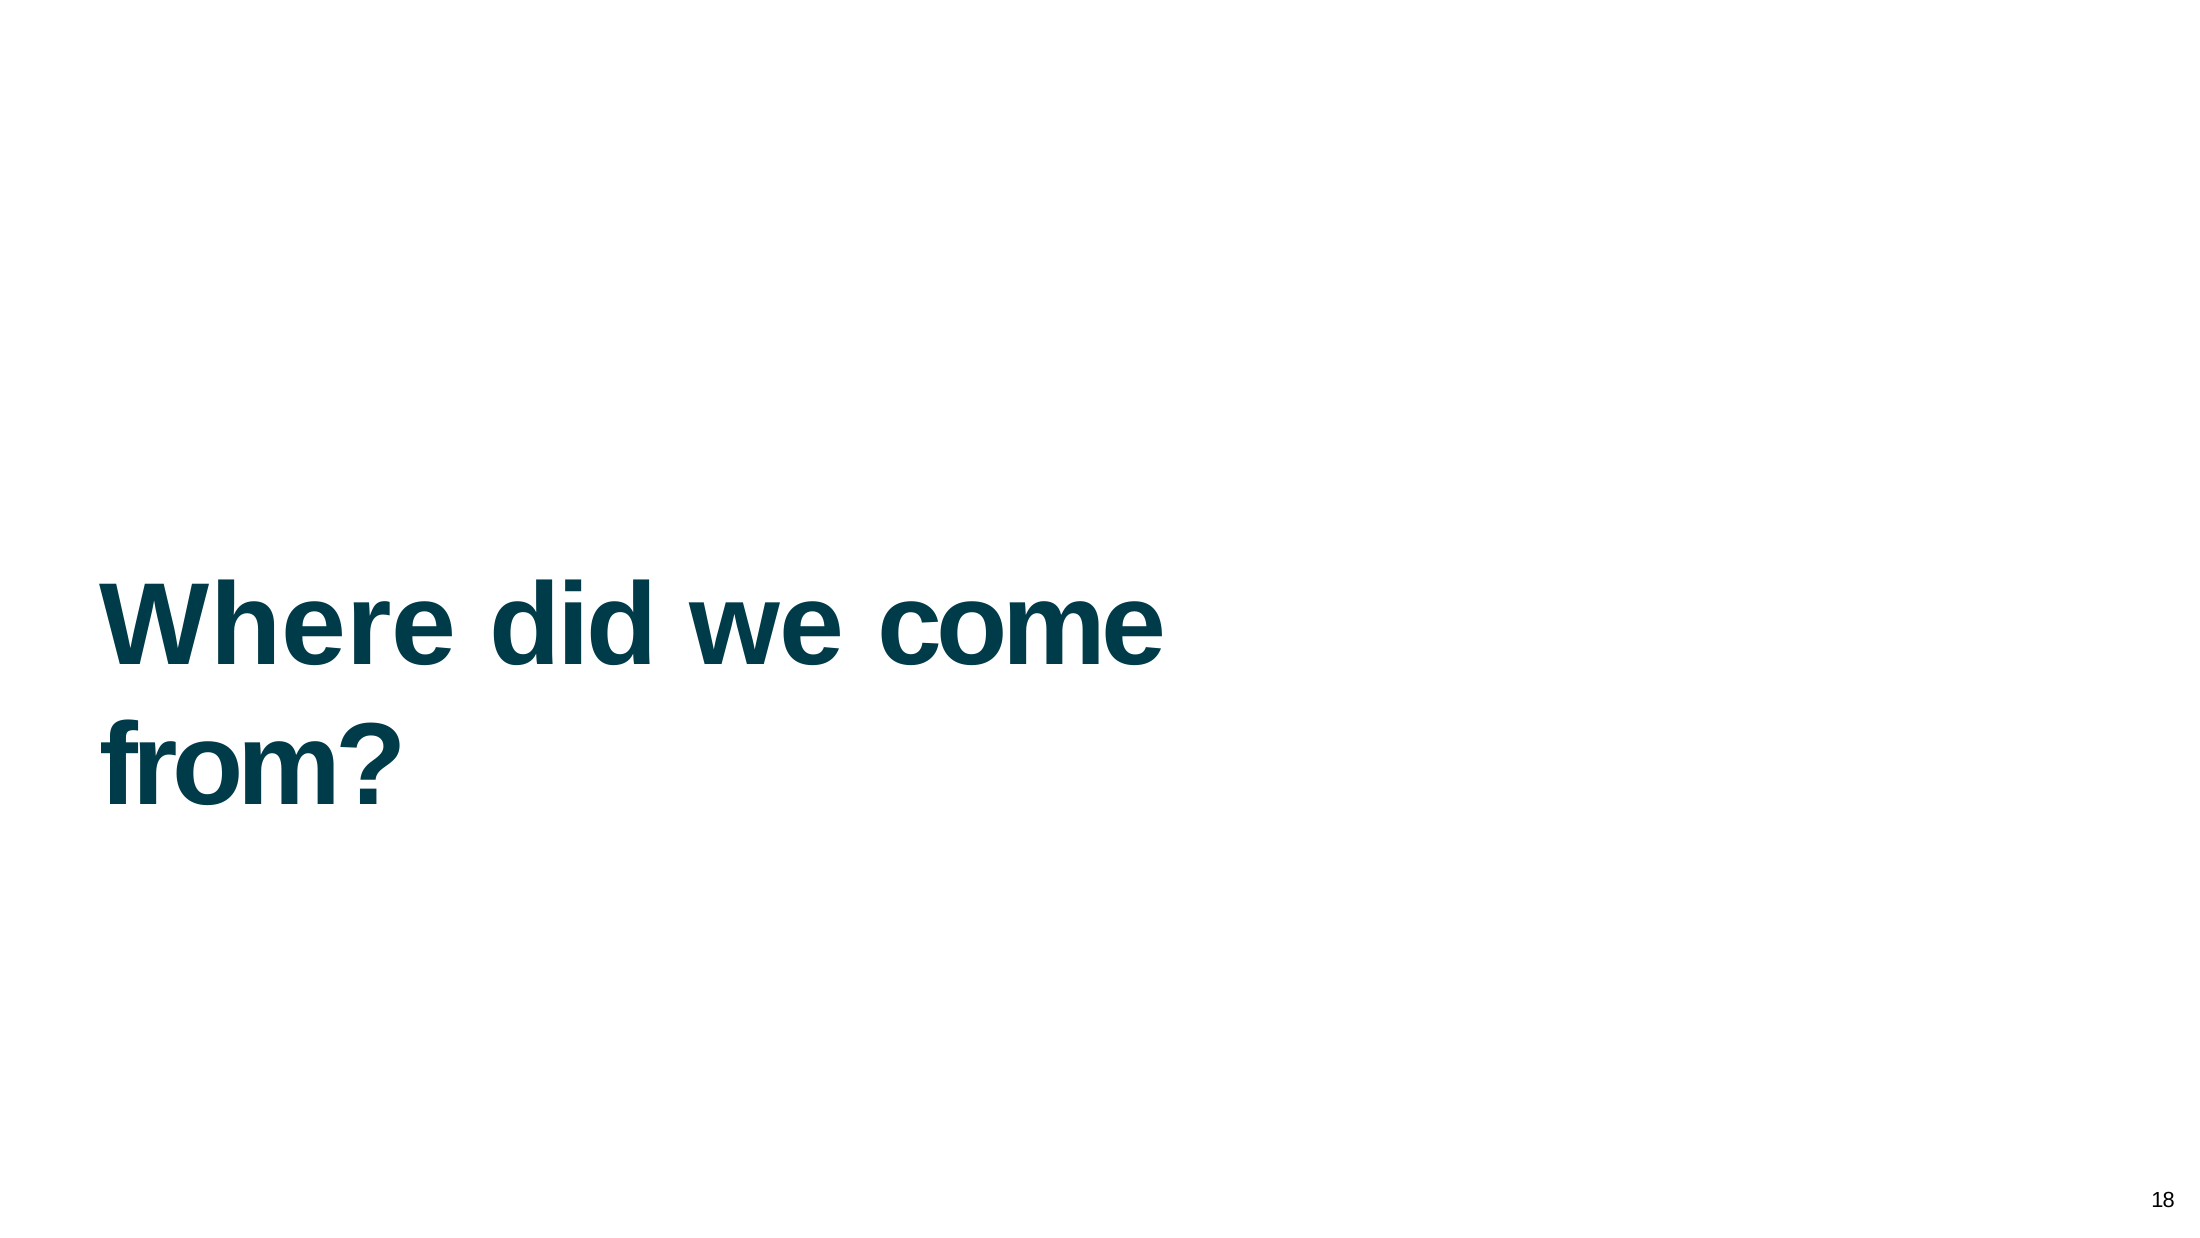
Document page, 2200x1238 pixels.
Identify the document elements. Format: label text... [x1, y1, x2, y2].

title Where did we come from? [97, 544, 1463, 828]
slide_number 18 [2144, 1184, 2185, 1238]
